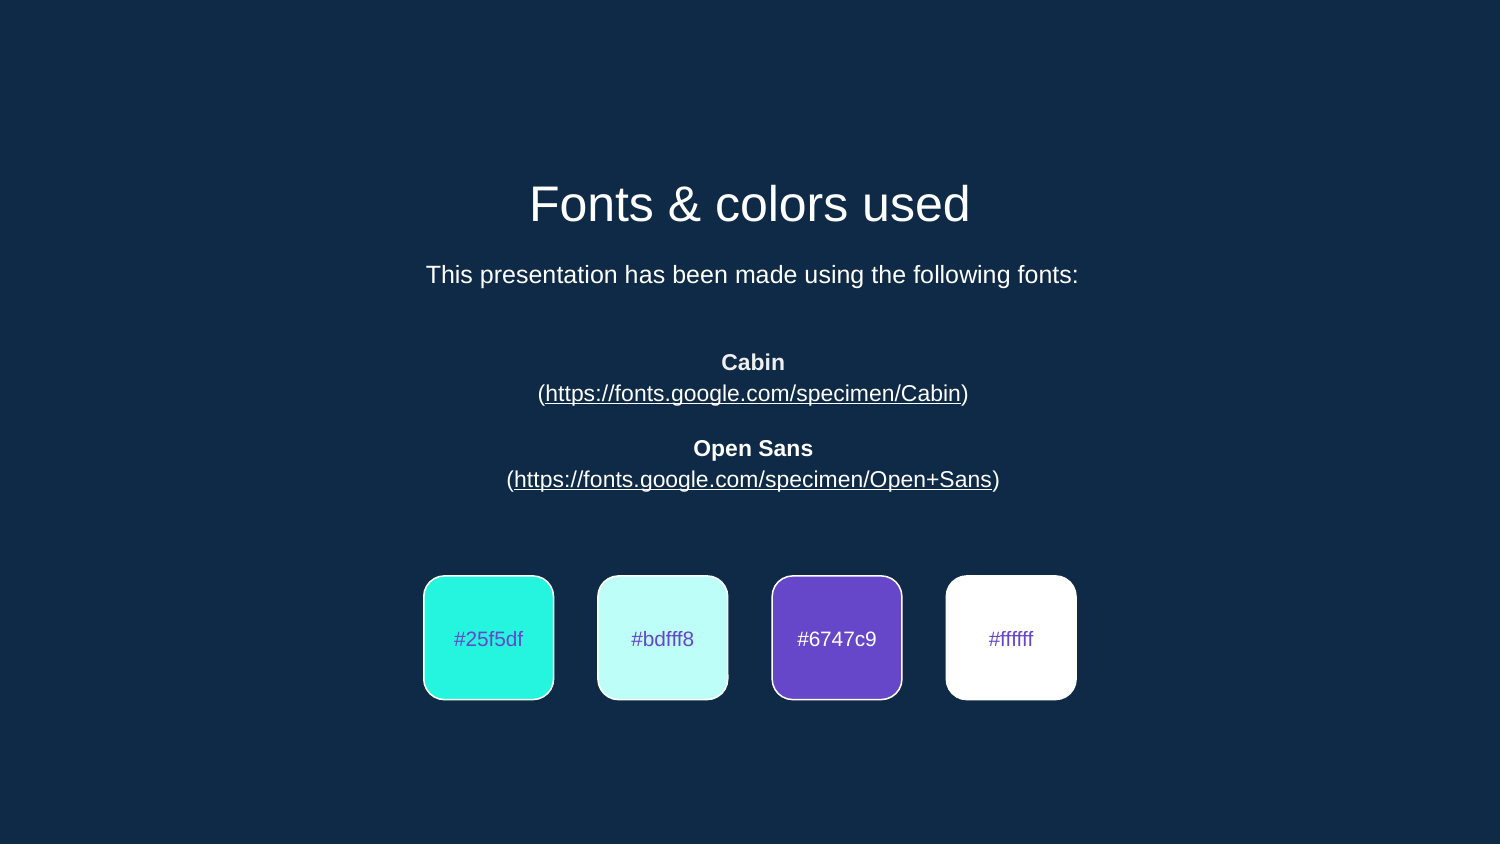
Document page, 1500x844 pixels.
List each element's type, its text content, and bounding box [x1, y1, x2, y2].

text_box [597, 575, 728, 601]
title Fonts & colors used [171, 156, 1328, 236]
text_box #bdfff8 [597, 601, 728, 674]
list This presentation has been made using the following fonts: [175, 239, 1332, 312]
text_box [772, 575, 902, 601]
text_box [423, 575, 554, 601]
text_box [946, 575, 1077, 601]
text_box #ffffff [946, 601, 1077, 674]
text_box [423, 674, 554, 700]
text_box #6747c9 [772, 601, 902, 674]
text_box #25f5df [423, 601, 554, 674]
text_box [597, 674, 728, 700]
text_box [772, 674, 902, 700]
text_box [946, 674, 1077, 700]
list Cabin (https://fonts.google.com/specimen/Cabin) Open Sans (https://fonts.google.com/specimen/Open+Sans) [175, 314, 1332, 521]
